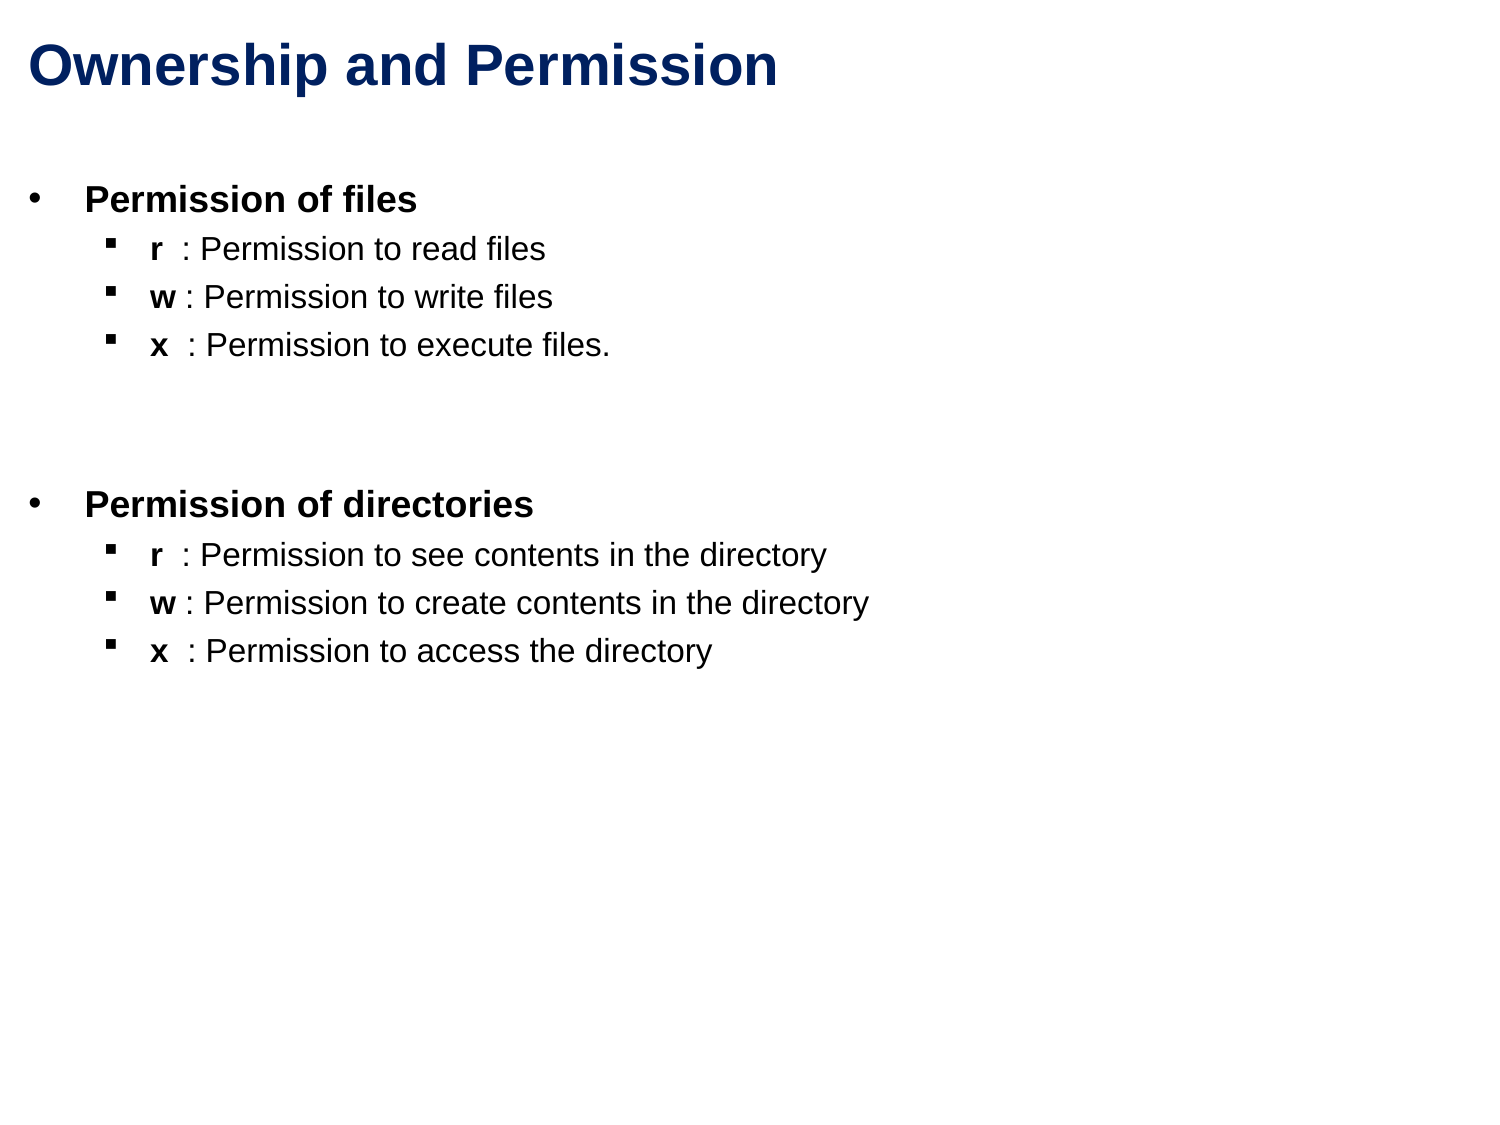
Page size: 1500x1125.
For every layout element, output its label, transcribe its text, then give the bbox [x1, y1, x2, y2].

text_box Permission of files r : Permission to read files w : Permission to write files x : Permission to execute files. Permission of directories r : Permission to see contents in the directory w : Permission to create contents in the directory x : Permission to access the directory [13, 113, 1477, 677]
text_box Ownership and Permission [13, 20, 1203, 105]
